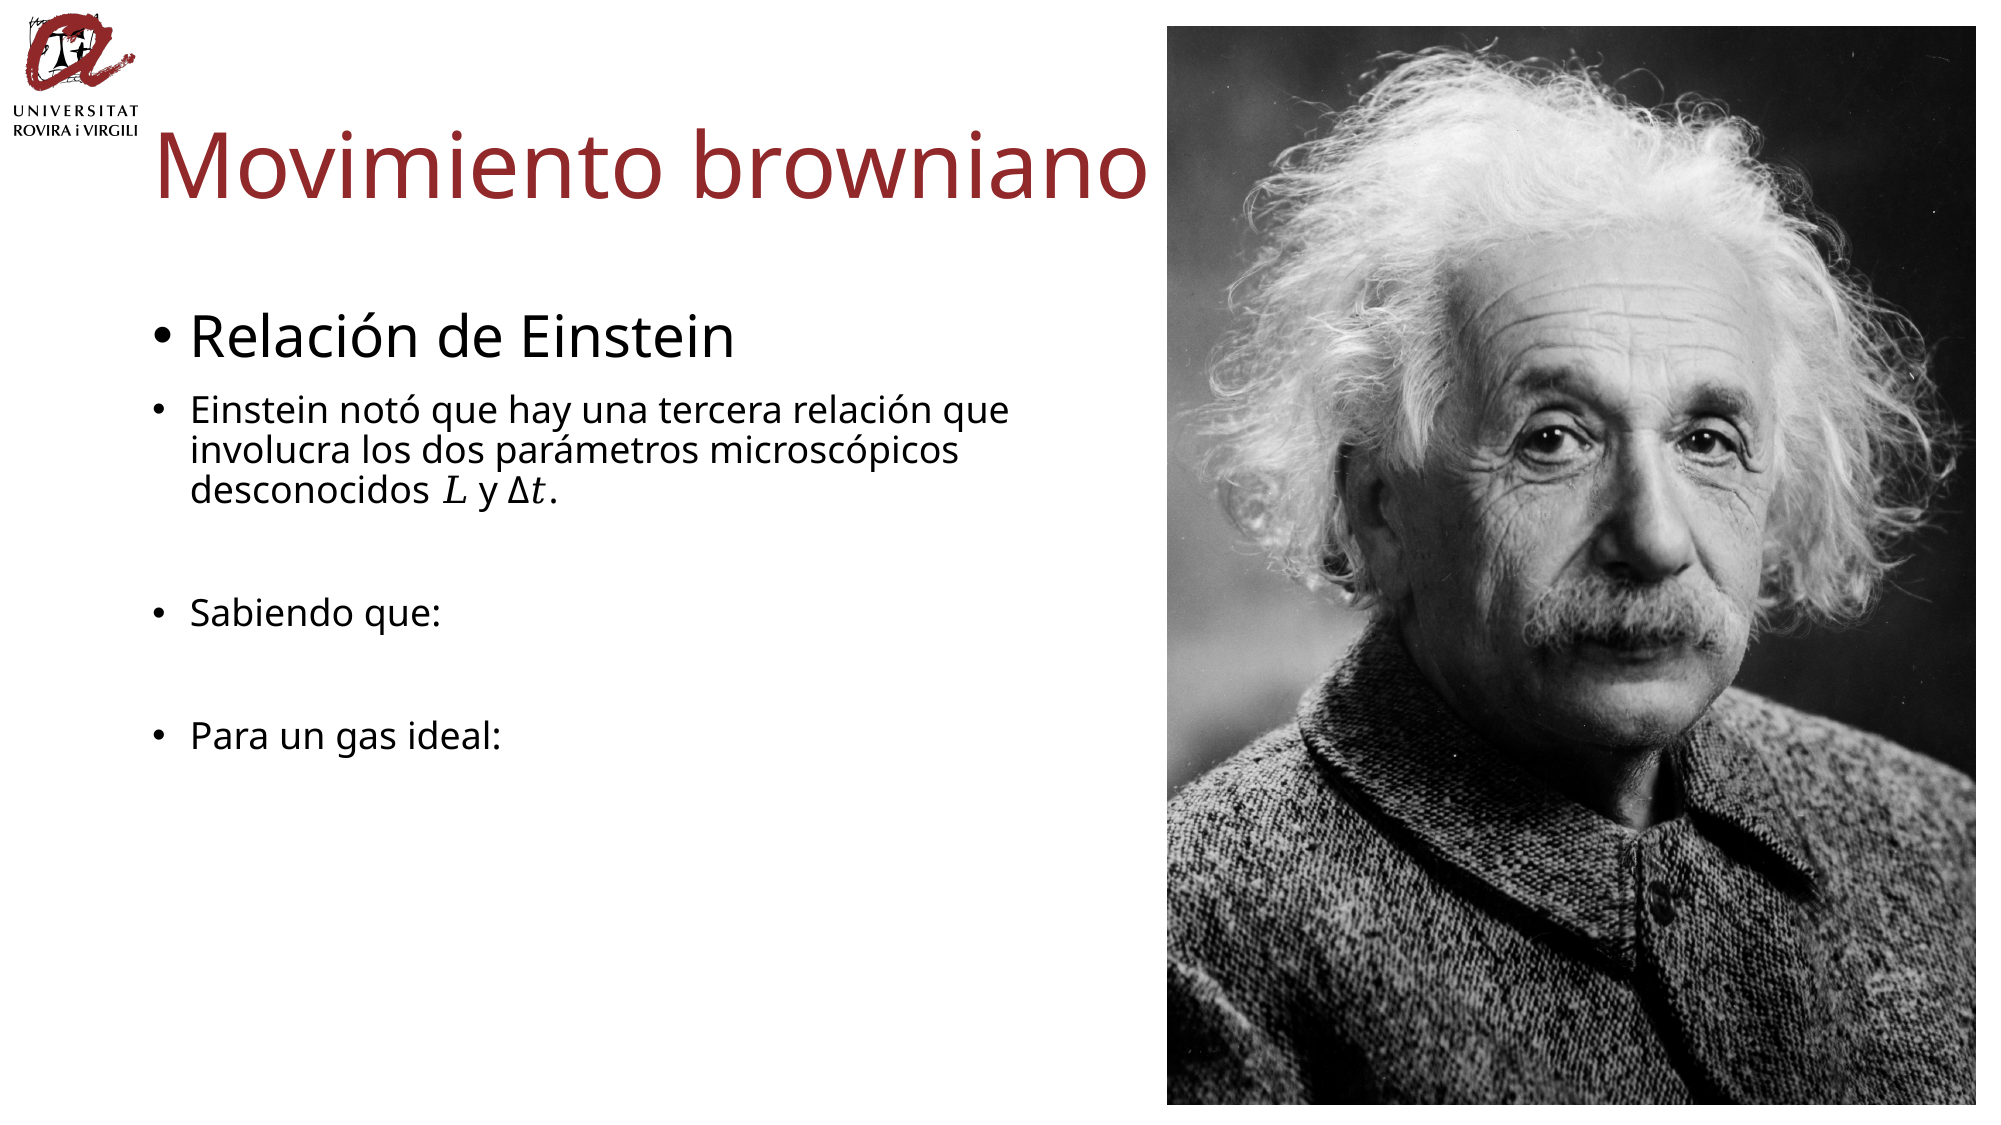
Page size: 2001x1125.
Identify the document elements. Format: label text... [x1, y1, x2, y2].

picture [14, 13, 138, 136]
title Movimiento browniano [137, 59, 1166, 278]
picture [1166, 26, 1976, 1105]
